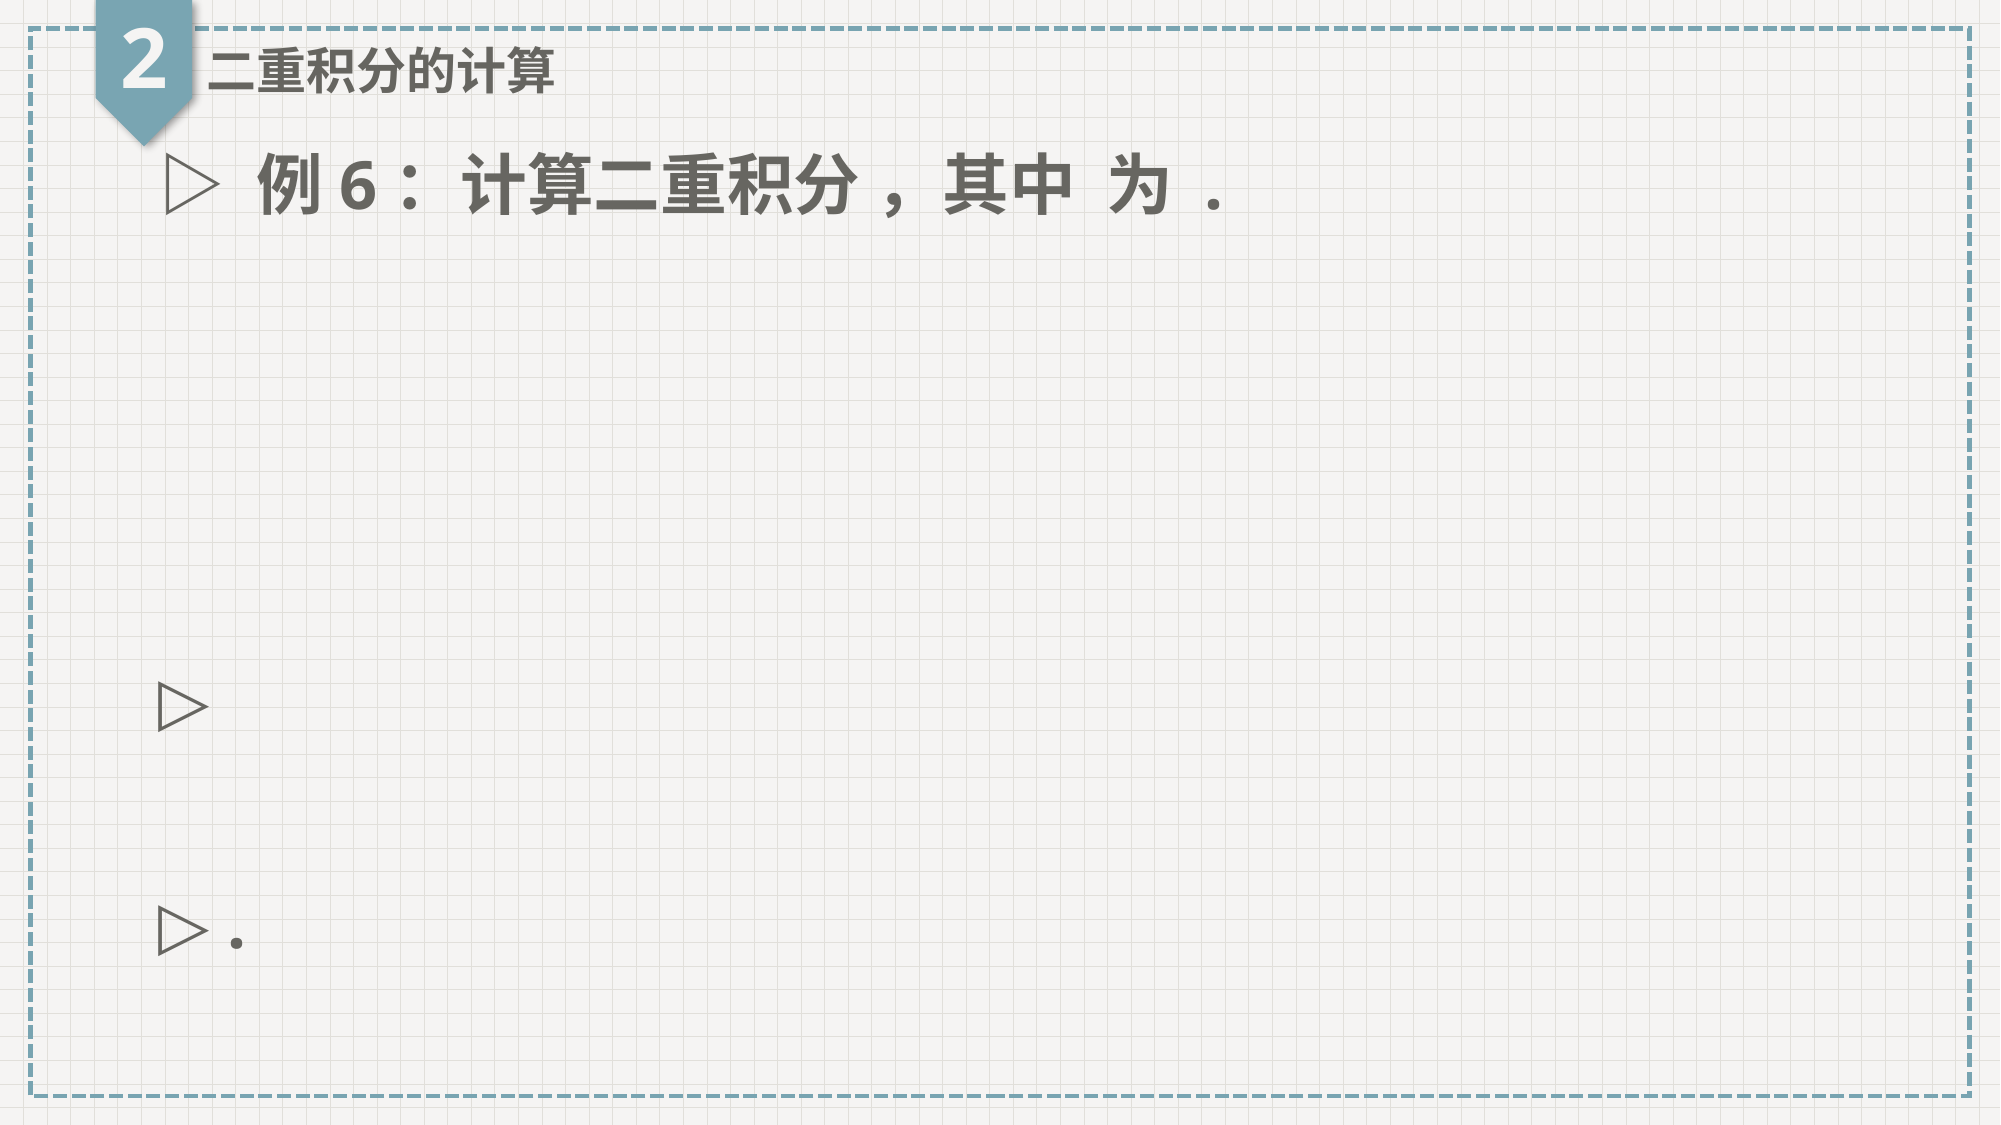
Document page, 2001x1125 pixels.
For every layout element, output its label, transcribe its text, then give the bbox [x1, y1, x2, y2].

list 二重积分的计算 [192, 35, 1114, 112]
list 2 [95, 0, 193, 123]
